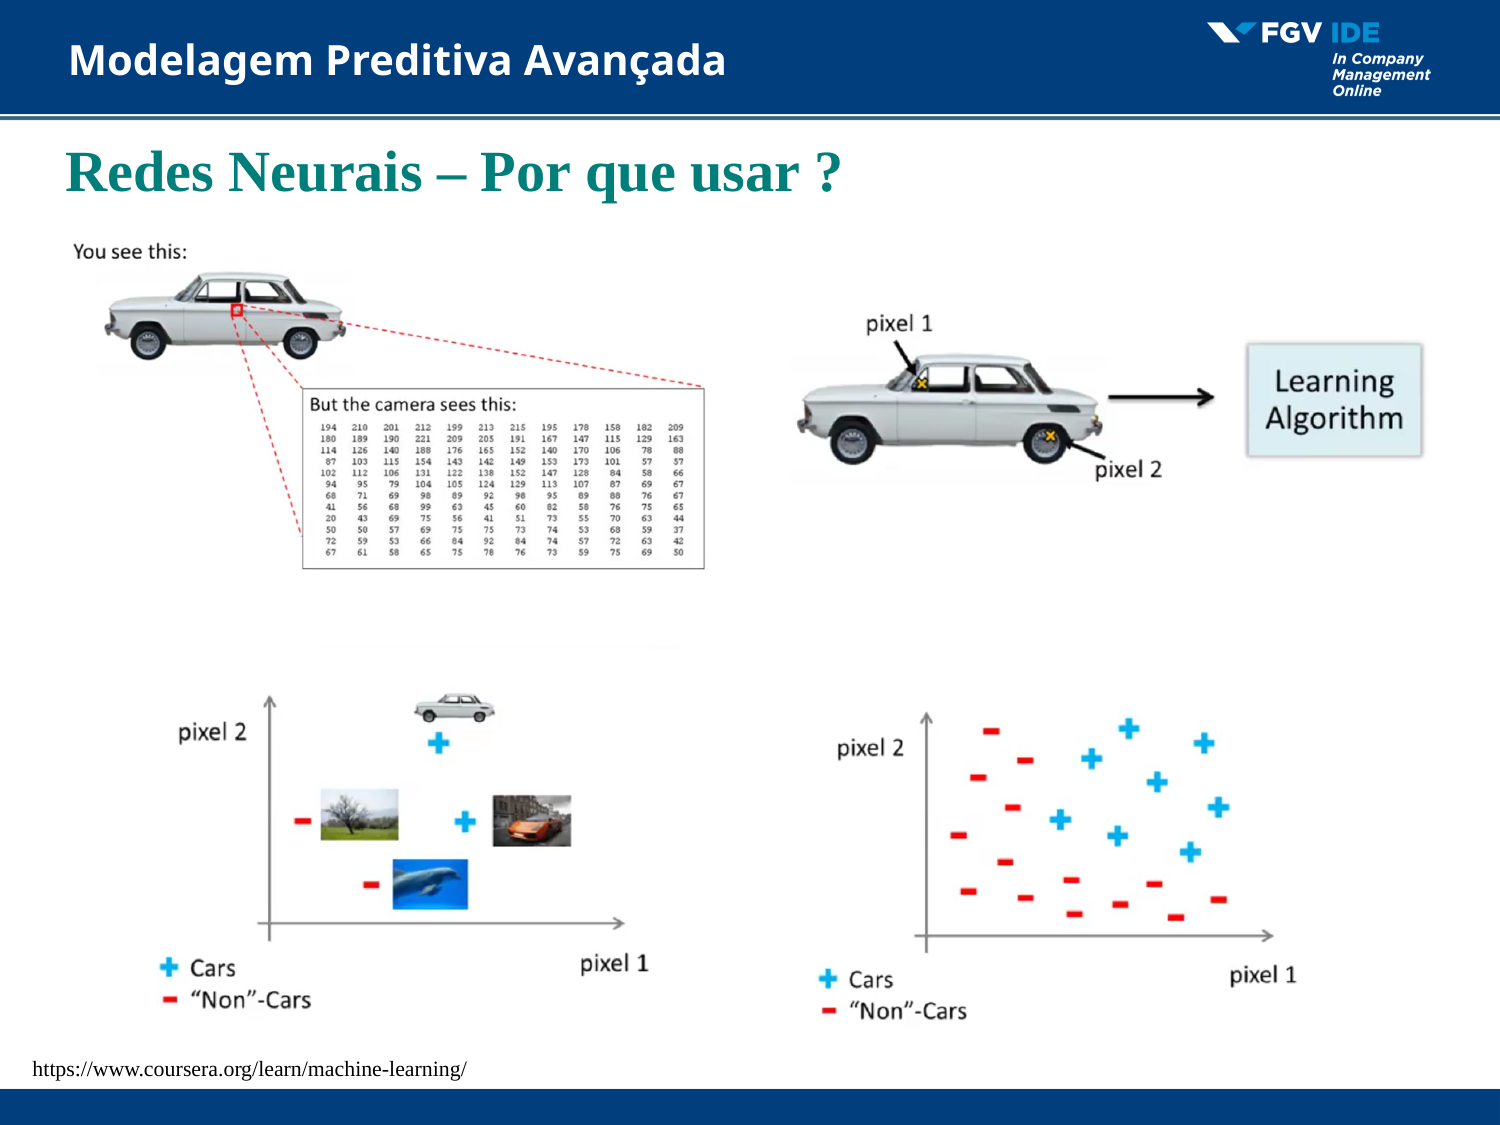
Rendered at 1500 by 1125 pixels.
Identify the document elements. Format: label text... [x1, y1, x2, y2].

picture [0, 0, 1500, 1125]
text_box https://www.coursera.org/learn/machine-learning/ [17, 1046, 1459, 1088]
title Modelagem Preditiva Avançada [53, 26, 1176, 95]
text_box Redes Neurais – Por que usar ? [50, 125, 1201, 211]
